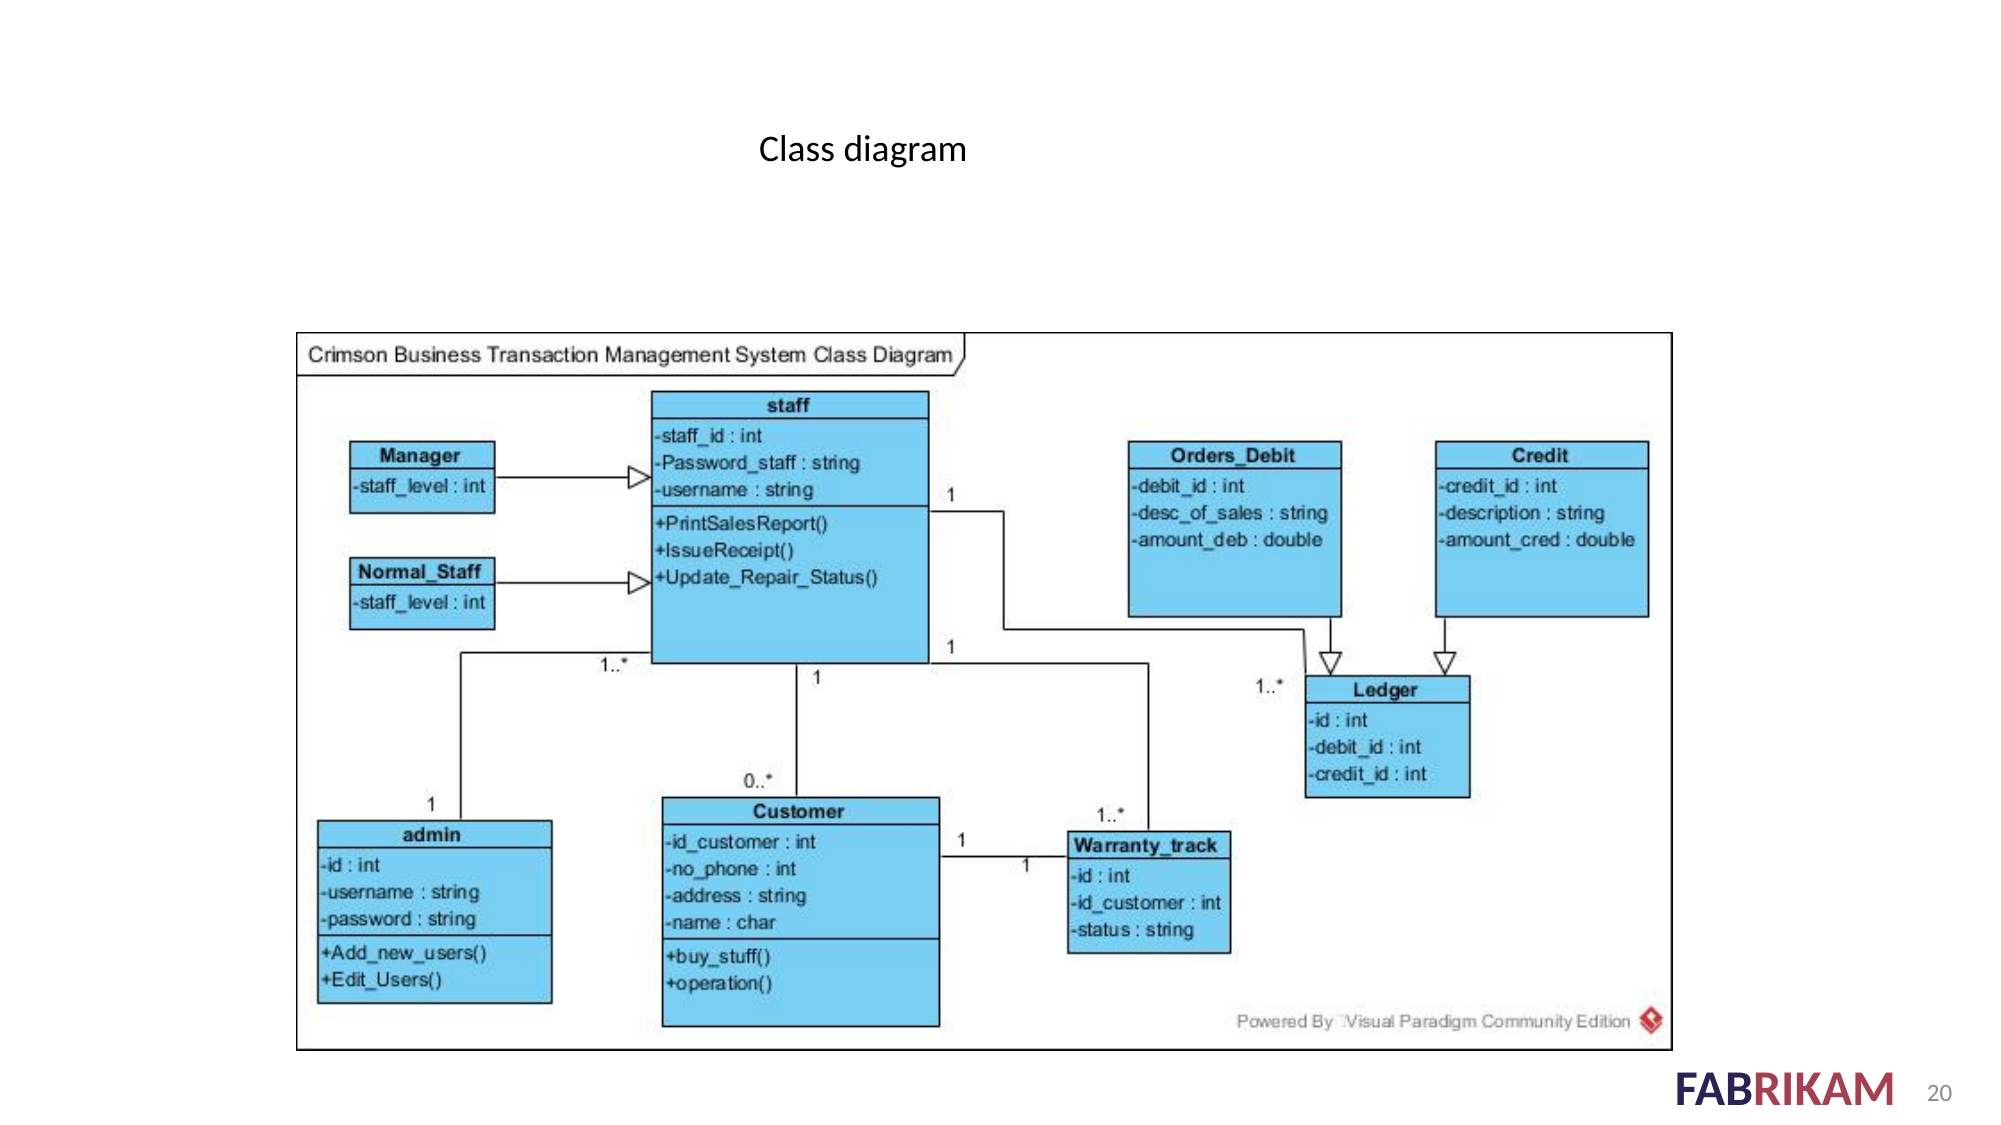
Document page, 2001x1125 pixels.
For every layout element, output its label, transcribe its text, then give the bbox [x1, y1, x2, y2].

text_box Class diagram [744, 116, 1089, 177]
picture [296, 332, 1673, 1051]
slide_number 20 [1894, 1061, 1968, 1121]
